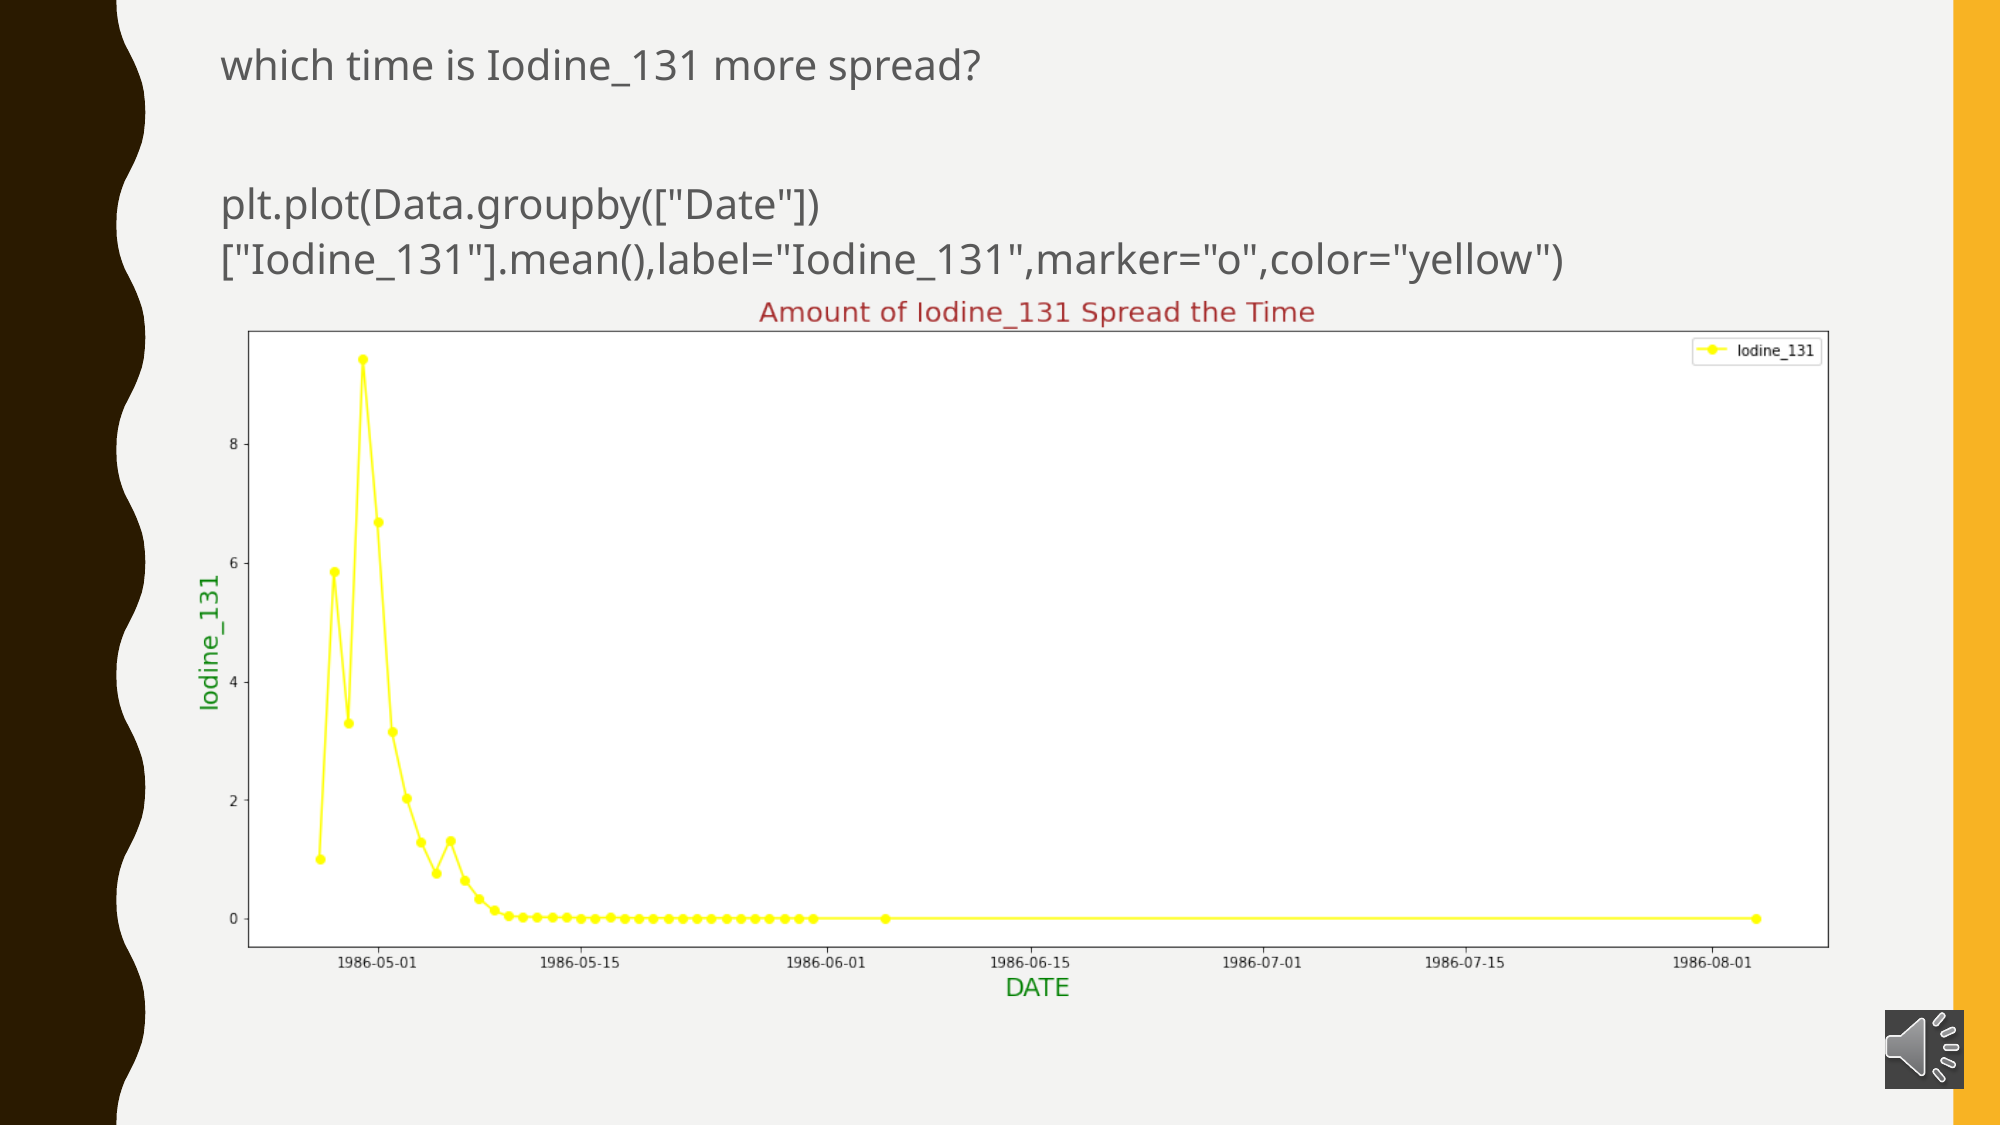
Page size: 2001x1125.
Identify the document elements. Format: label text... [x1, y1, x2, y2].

picture [1884, 1009, 1965, 1090]
list which time is Iodine_131 more spread? plt.plot(Data.groupby(["Date"])["Iodine_131"].mean(),label="Iodine_131",marker="o",color="yellow") [205, 26, 1962, 965]
picture [187, 291, 1838, 1012]
